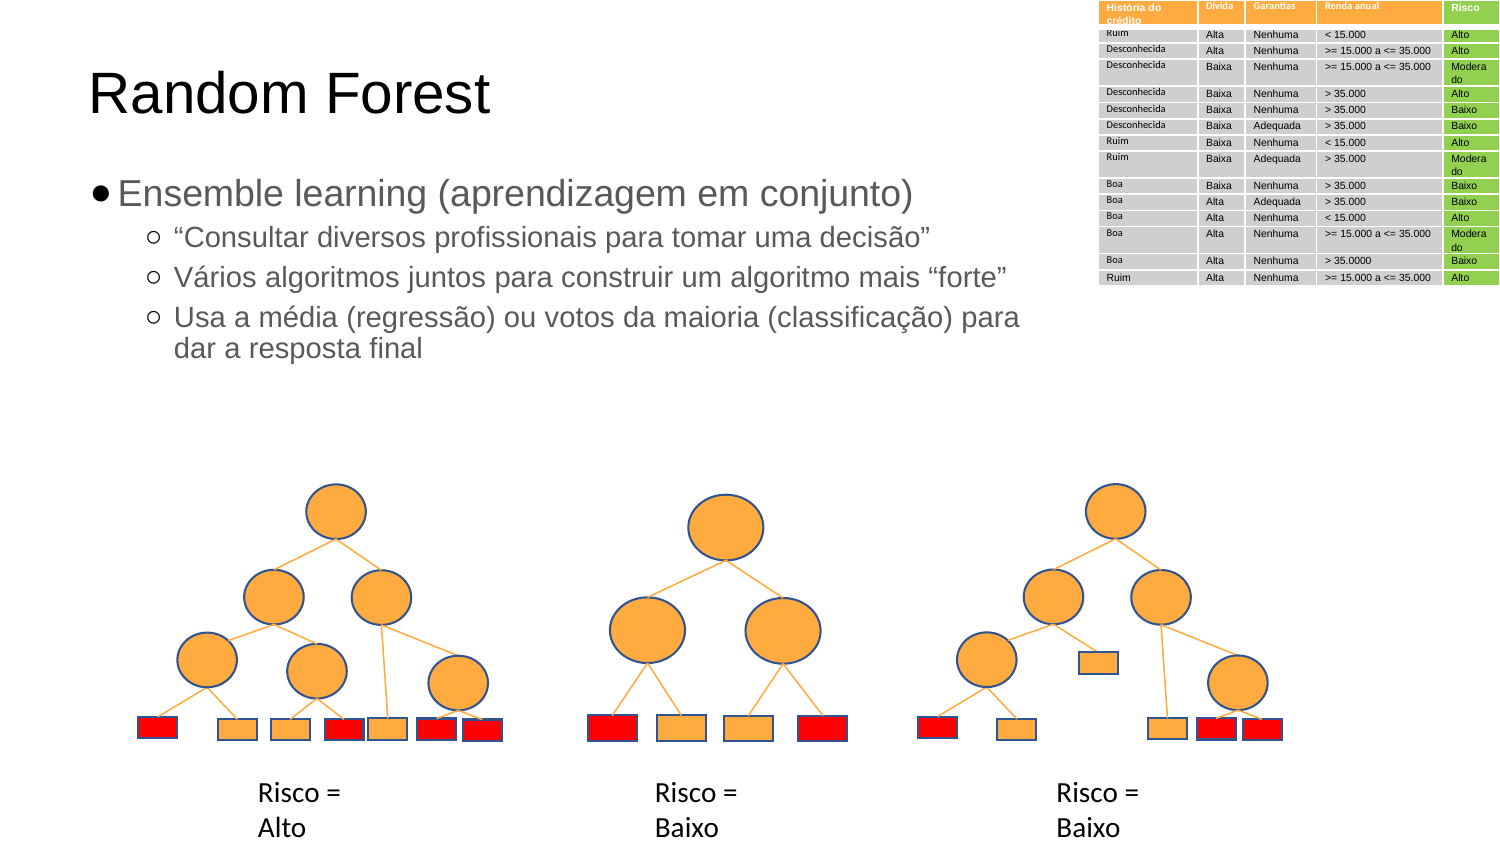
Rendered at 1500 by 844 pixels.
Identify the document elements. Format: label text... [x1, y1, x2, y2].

table_cell >= 15.000 a <= 35.000 [1317, 60, 1442, 85]
table_cell Alto [1444, 30, 1499, 42]
table_cell Nenhuma [1246, 179, 1316, 193]
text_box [138, 484, 503, 741]
table_cell Desconhecida [1099, 60, 1197, 85]
table_cell >= 15.000 a <= 35.000 [1317, 44, 1442, 58]
table_cell < 15.000 [1317, 30, 1442, 42]
table_cell Ruim [1099, 136, 1197, 150]
table_cell Alto [1444, 271, 1499, 285]
table_cell > 35.0000 [1317, 254, 1442, 269]
table_header Risco [1444, 1, 1499, 24]
table_cell > 35.000 [1317, 120, 1442, 134]
table_cell < 15.000 [1317, 211, 1442, 226]
table_cell Boa [1099, 211, 1197, 226]
table_cell > 35.000 [1317, 179, 1442, 193]
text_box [917, 483, 1282, 741]
table_cell Baixo [1444, 103, 1499, 118]
table_cell Nenhuma [1246, 60, 1316, 85]
table_cell Baixo [1444, 120, 1499, 134]
table_cell Adequada [1246, 152, 1316, 177]
table_header Garantias [1246, 1, 1316, 24]
table_cell Nenhuma [1246, 44, 1316, 58]
table_cell Desconhecida [1099, 87, 1197, 102]
table_cell Boa [1099, 227, 1197, 253]
table_cell Nenhuma [1246, 227, 1316, 253]
table_cell Baixo [1444, 254, 1499, 269]
table_cell Adequada [1246, 195, 1316, 210]
table_cell Ruim [1099, 271, 1197, 285]
table_cell Nenhuma [1246, 254, 1316, 269]
table_cell Moderado [1444, 60, 1499, 85]
table_cell Adequada [1246, 120, 1316, 134]
table_cell Alto [1444, 44, 1499, 58]
table_cell Alta [1199, 271, 1244, 285]
table_header Renda anual [1317, 1, 1442, 24]
table_cell Alta [1199, 30, 1244, 42]
table_cell Alta [1199, 211, 1244, 226]
table_cell Alta [1199, 195, 1244, 210]
table_cell Alto [1444, 87, 1499, 102]
table_cell > 35.000 [1317, 87, 1442, 102]
table_cell Alto [1444, 211, 1499, 226]
table_header Dívida [1199, 1, 1244, 24]
table_cell Nenhuma [1246, 136, 1316, 150]
table_cell Baixa [1199, 87, 1244, 102]
table_cell >= 15.000 a <= 35.000 [1317, 227, 1442, 253]
table_header História do crédito [1099, 1, 1197, 24]
table_cell Alta [1199, 254, 1244, 269]
table_cell Nenhuma [1246, 103, 1316, 118]
table_cell Nenhuma [1246, 30, 1316, 42]
table_cell Alta [1199, 44, 1244, 58]
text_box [587, 494, 848, 742]
table_cell > 35.000 [1317, 103, 1442, 118]
table_cell Baixa [1199, 120, 1244, 134]
table_cell Ruim [1099, 30, 1197, 42]
table_cell Alto [1444, 136, 1499, 150]
table_cell Boa [1099, 195, 1197, 210]
title Random Forest [77, 33, 1048, 156]
table_cell Boa [1099, 254, 1197, 269]
table_cell Baixo [1444, 179, 1499, 193]
table_cell Alta [1199, 227, 1244, 253]
table_cell Baixa [1199, 136, 1244, 150]
table_cell Nenhuma [1246, 87, 1316, 102]
table_cell Ruim [1099, 152, 1197, 177]
table_cell Boa [1099, 179, 1197, 193]
table_cell Desconhecida [1099, 103, 1197, 118]
table_cell Nenhuma [1246, 271, 1316, 285]
table_cell >= 15.000 a <= 35.000 [1317, 271, 1442, 285]
text_box Risco = Alto [246, 767, 404, 813]
table_cell Baixa [1199, 60, 1244, 85]
table_cell > 35.000 [1317, 195, 1442, 210]
text_box Risco = Baixo [1045, 767, 1217, 813]
list Ensemble learning (aprendizagem em conjunto) “Consultar diversos profissionais para tomar uma decisão” Vários algoritmos juntos para construir um algoritmo mais “forte” Usa a média (regressão) ou votos da maioria (classificação) para dar a resposta final [77, 168, 1048, 570]
table_cell Baixa [1199, 152, 1244, 177]
table_cell Desconhecida [1099, 120, 1197, 134]
table_cell Baixa [1199, 103, 1244, 118]
table_cell < 15.000 [1317, 136, 1442, 150]
table_cell > 35.000 [1317, 152, 1442, 177]
table_cell Moderado [1444, 152, 1499, 177]
table_cell Desconhecida [1099, 44, 1197, 58]
table_cell Baixa [1199, 179, 1244, 193]
table_cell Nenhuma [1246, 211, 1316, 226]
table_cell Baixo [1444, 195, 1499, 210]
table_cell Moderado [1444, 227, 1499, 253]
text_box Risco = Baixo [643, 767, 816, 813]
